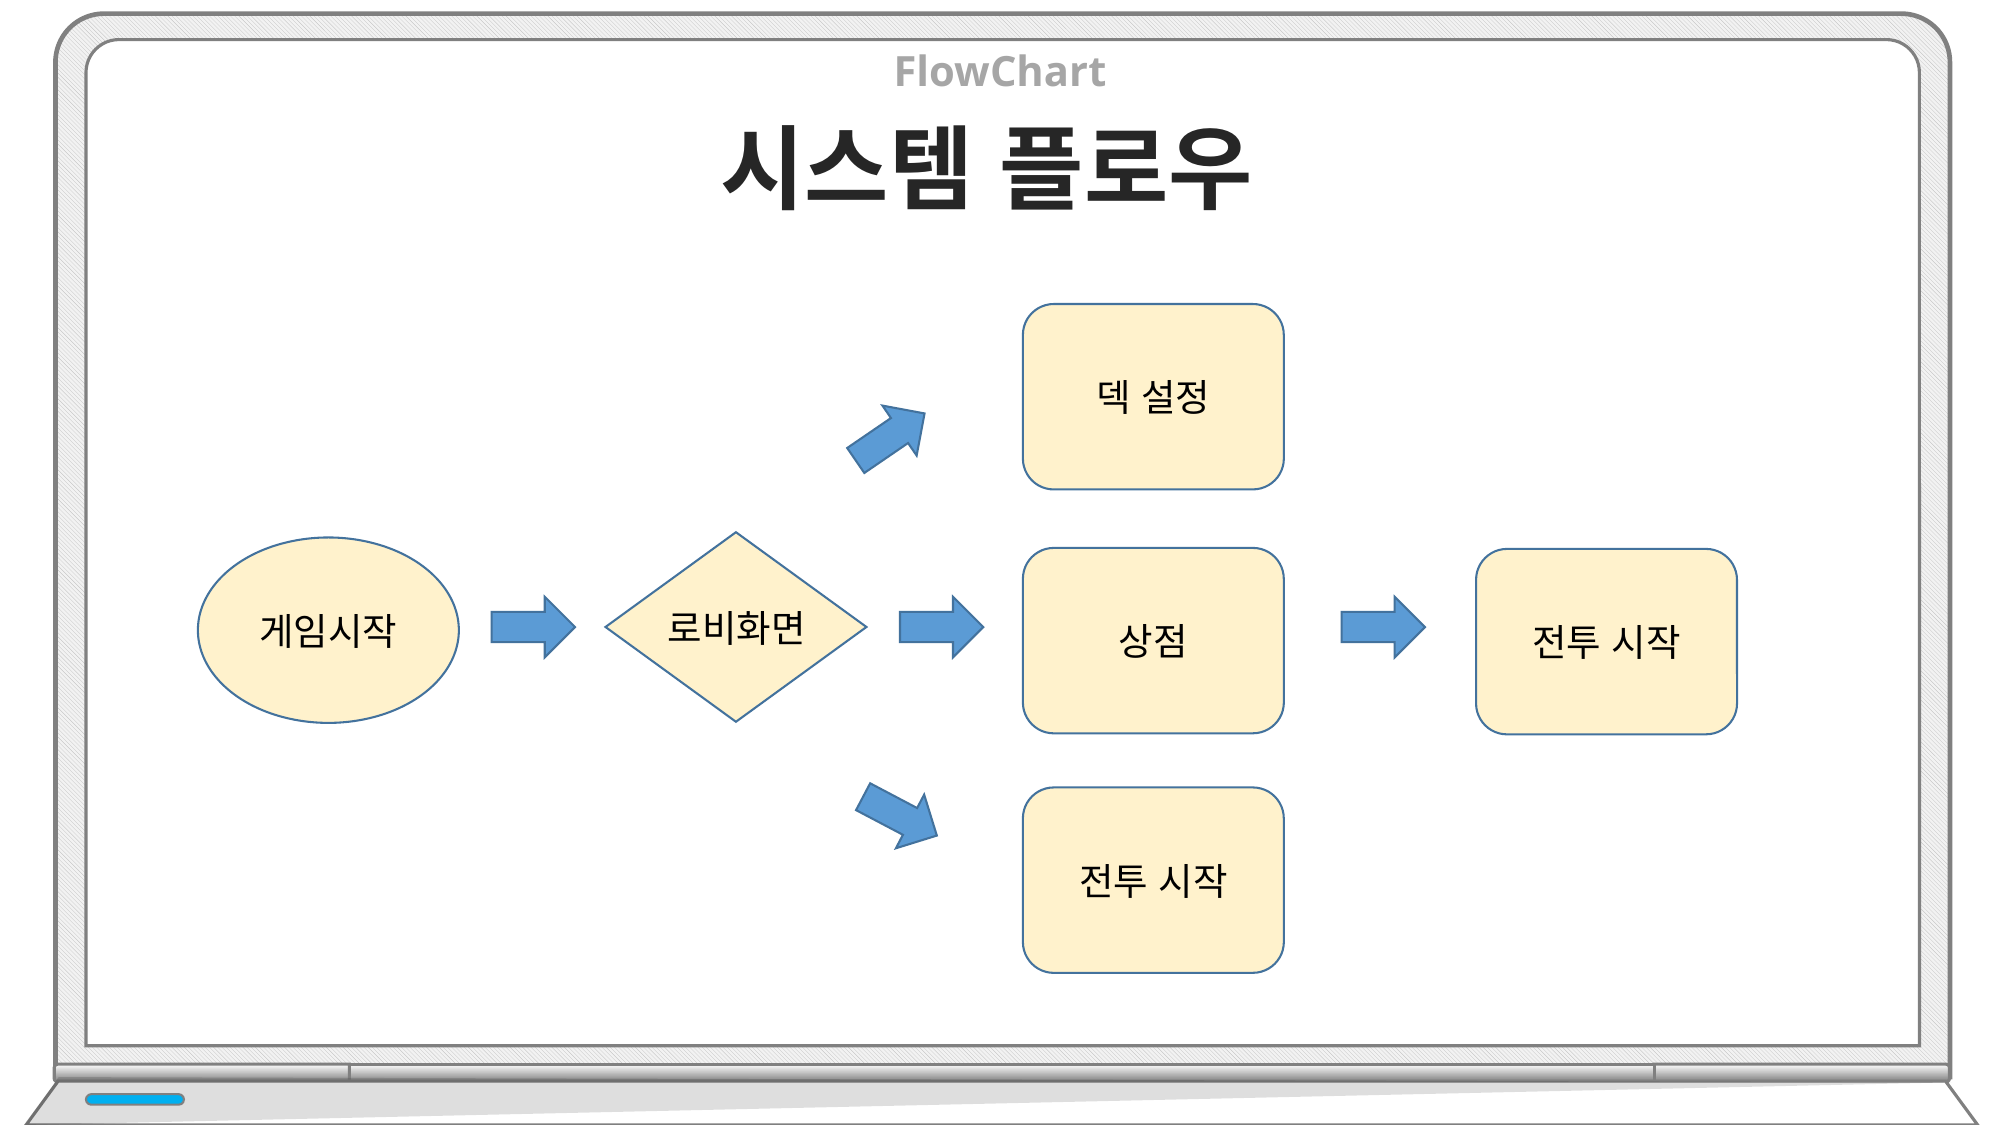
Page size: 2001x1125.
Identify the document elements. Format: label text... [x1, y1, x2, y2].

text_box [1021, 302, 1285, 491]
text_box 게임시작 [213, 600, 443, 661]
text_box [854, 781, 939, 850]
text_box 로비화면 [622, 597, 852, 657]
text_box [196, 536, 460, 724]
text_box [645, 530, 827, 597]
text_box [1340, 594, 1427, 660]
text_box 상점 [1038, 610, 1268, 671]
text_box FlowChart [550, 37, 1450, 103]
text_box 전투 시작 [1491, 611, 1722, 672]
text_box [845, 404, 926, 475]
text_box [490, 594, 577, 660]
text_box [603, 613, 622, 641]
text_box [898, 594, 985, 660]
text_box [645, 657, 827, 724]
text_box [1021, 546, 1285, 735]
text_box 시스템 플로우 [287, 103, 1712, 229]
text_box [852, 615, 869, 639]
text_box 덱 설정 [1038, 366, 1268, 427]
text_box 전투 시작 [1038, 850, 1268, 910]
text_box [1021, 786, 1285, 974]
text_box [1475, 547, 1739, 736]
